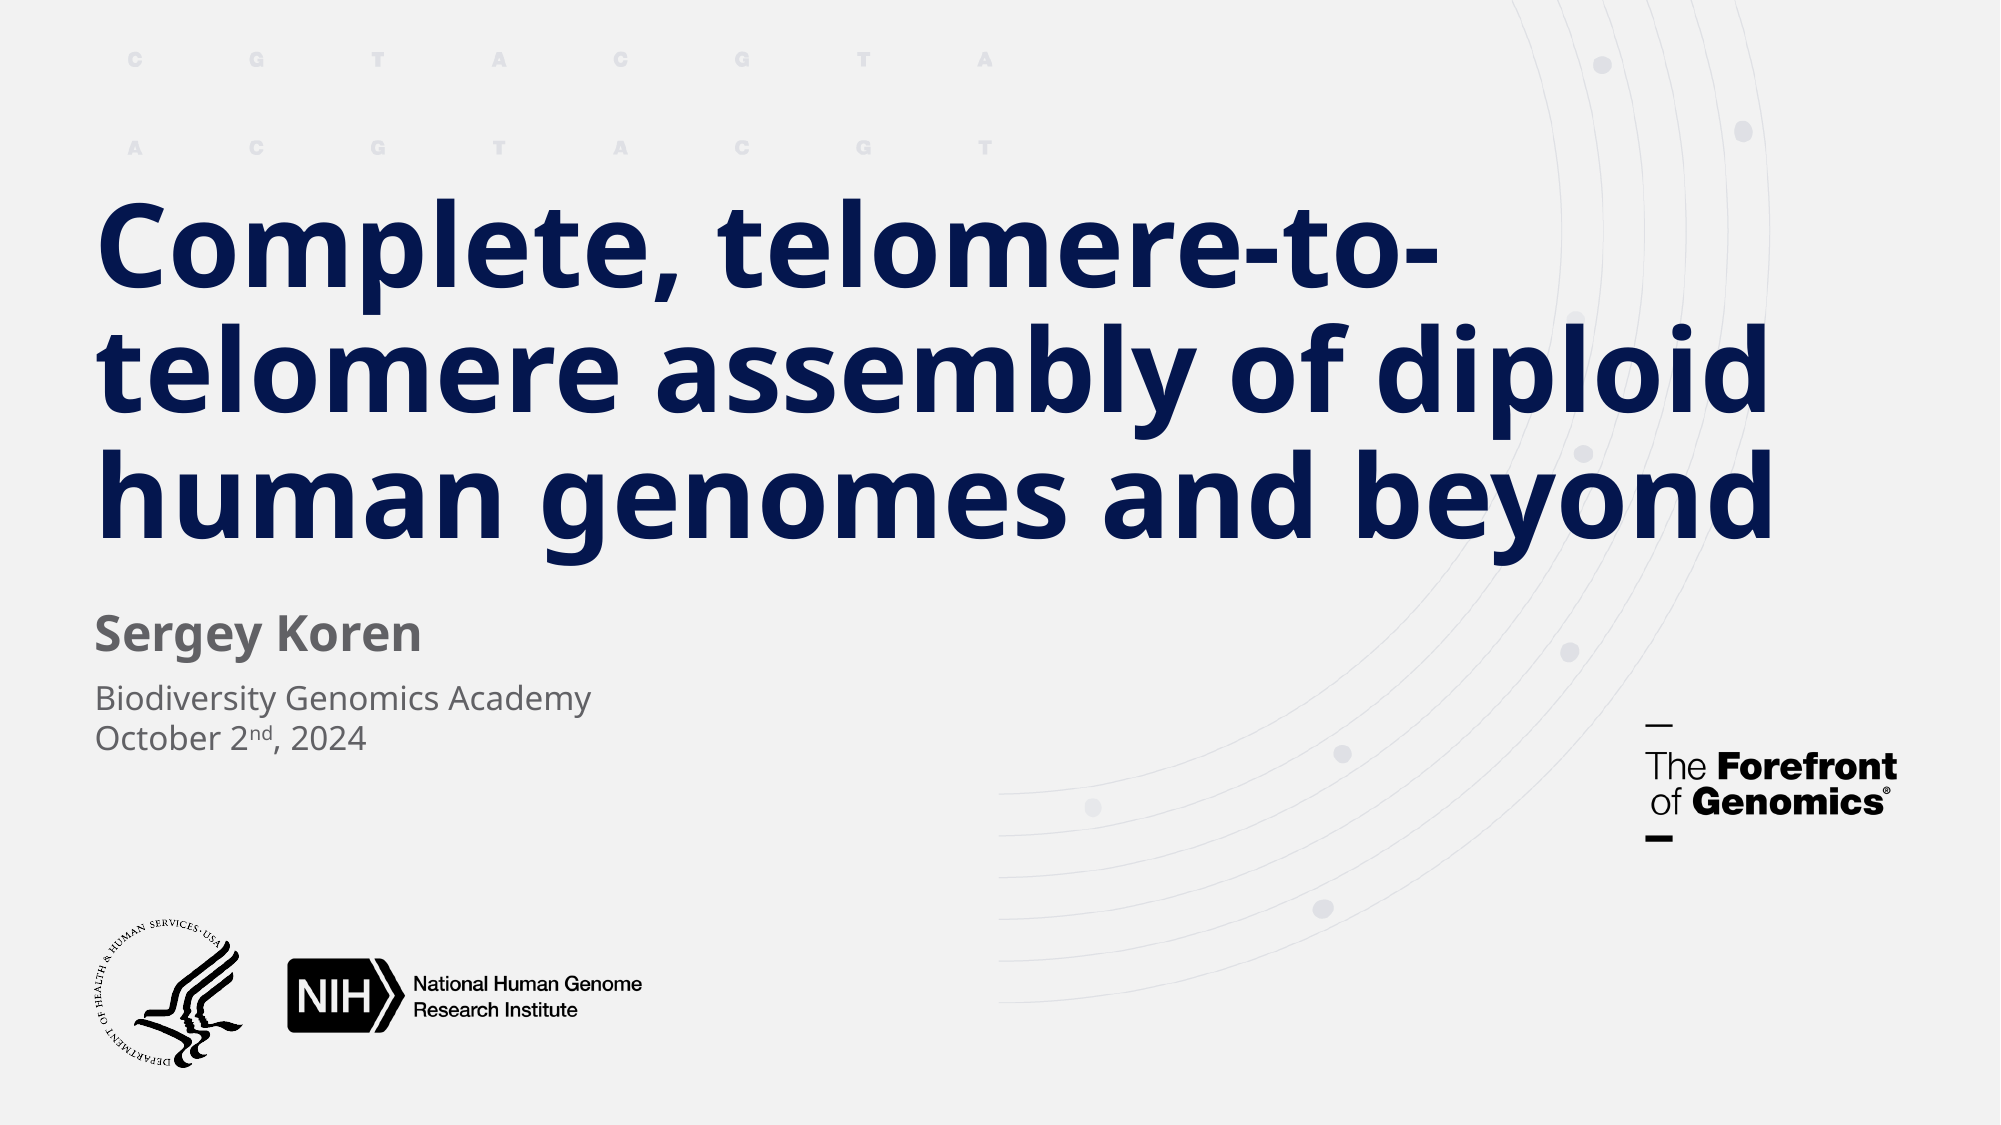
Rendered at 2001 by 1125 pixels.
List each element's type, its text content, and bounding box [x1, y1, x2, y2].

title Complete, telomere-to-telomere assembly of diploid human genomes and beyond [94, 174, 1906, 571]
list Biodiversity Genomics Academy October 2nd, 2024 [94, 669, 1903, 775]
list Sergey Koren [94, 600, 1903, 669]
picture [0, 0, 2000, 1125]
